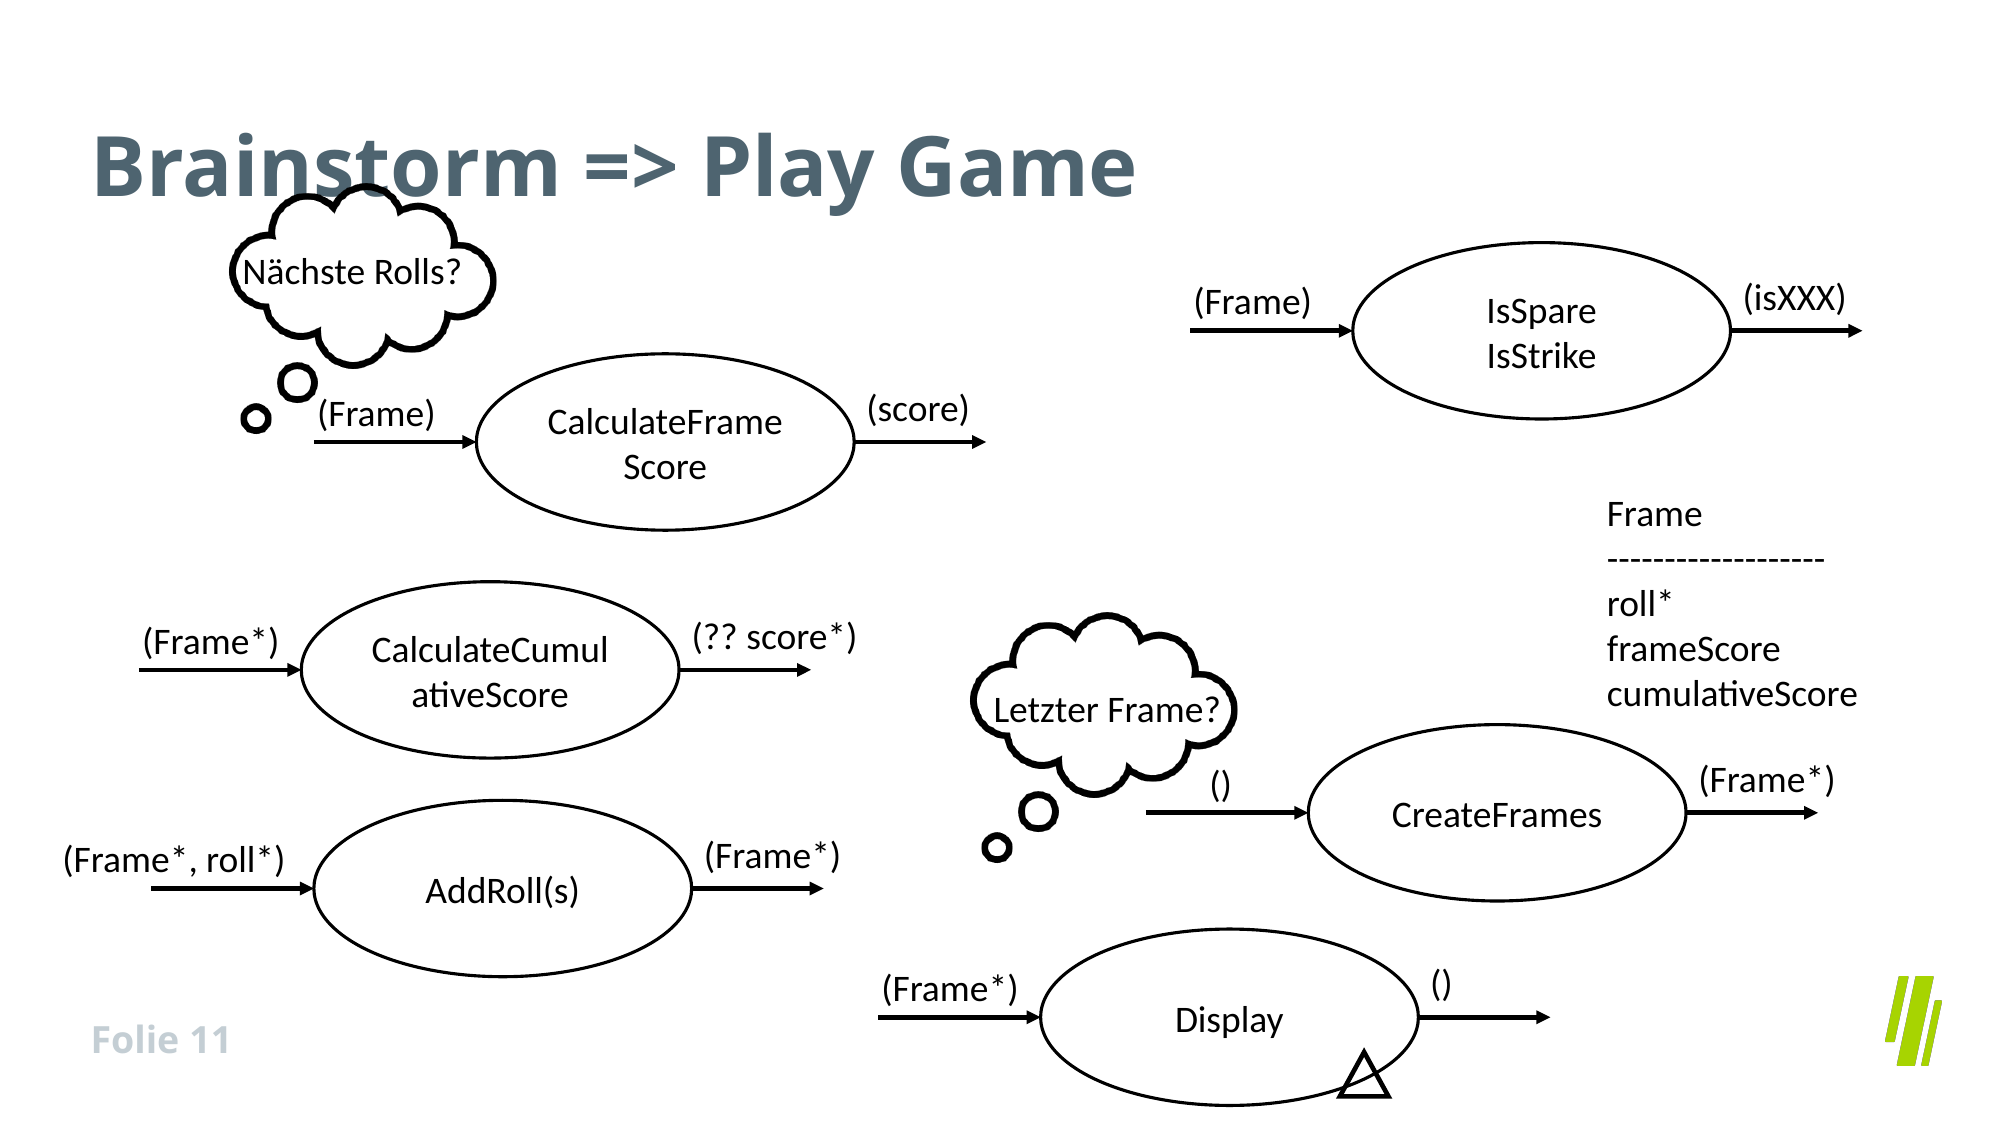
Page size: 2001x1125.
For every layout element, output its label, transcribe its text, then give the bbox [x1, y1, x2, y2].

text_box CalculateCumulativeScore [301, 581, 679, 759]
text_box Frame ------------------- roll* frameScore cumulativeScore [1592, 481, 1874, 722]
text_box (Frame) [1178, 270, 1328, 330]
text_box (score) [851, 376, 986, 437]
text_box (Frame*) [127, 609, 295, 669]
text_box CalculateFrameScore [491, 353, 855, 531]
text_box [938, 574, 1269, 904]
text_box (Frame*, roll*) [47, 827, 301, 888]
title Brainstorm => Play Game [75, 83, 1925, 255]
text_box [1145, 724, 1852, 901]
slide_number Folie 11 [75, 1015, 526, 1075]
text_box (isXXX) [1728, 265, 1862, 326]
picture [1885, 976, 1942, 1066]
text_box (Frame*) [689, 823, 857, 883]
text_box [865, 929, 1551, 1106]
text_box (?? score*) [676, 604, 873, 665]
text_box AddRoll(s) [313, 800, 692, 977]
text_box IsSpare IsStrike [1352, 242, 1731, 419]
picture [197, 145, 528, 476]
